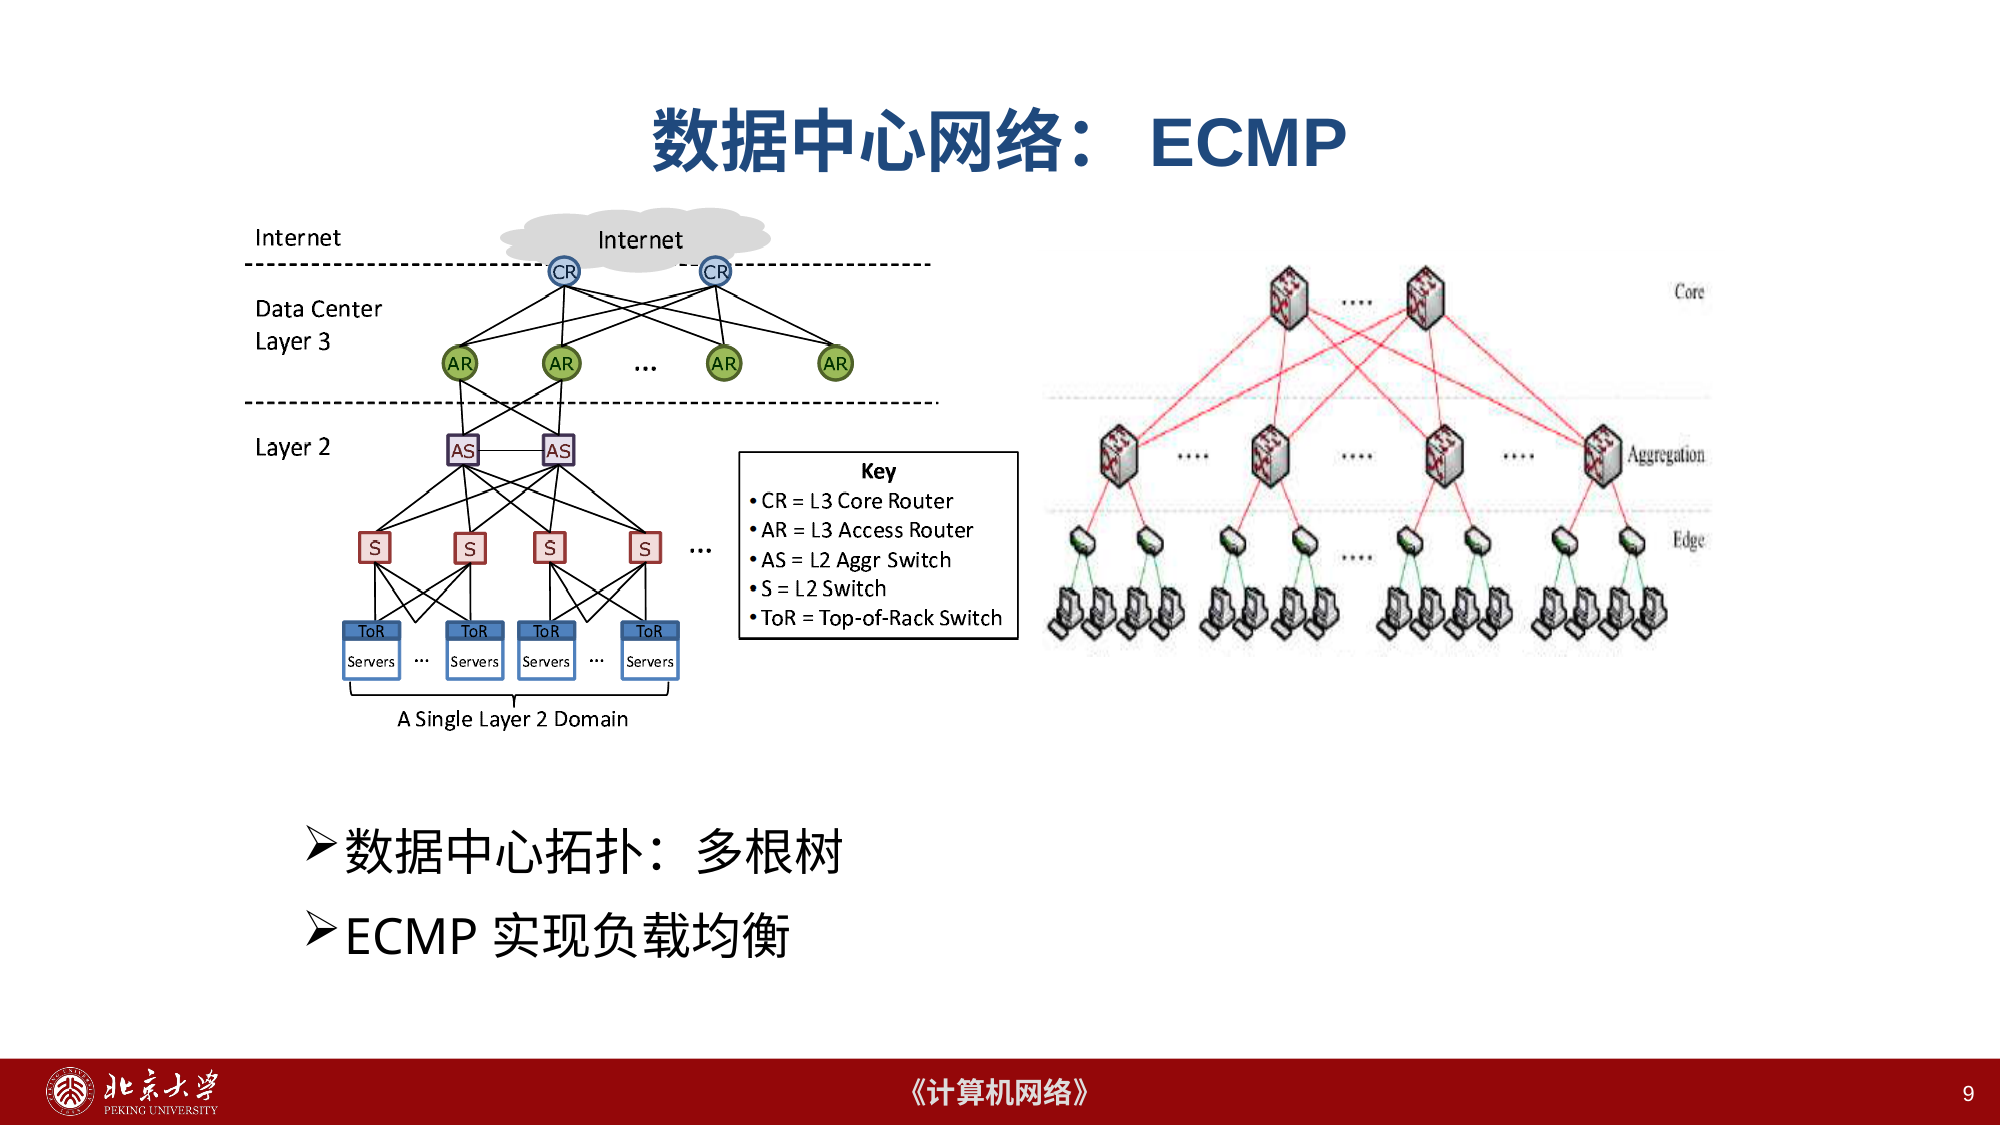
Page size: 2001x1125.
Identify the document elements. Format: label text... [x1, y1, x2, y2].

picture [1037, 249, 1726, 657]
text_box 数据中心拓扑：多根树 ECMP实现负载均衡 [287, 812, 1675, 1023]
title 数据中心网络：ECMP [99, 45, 1900, 233]
picture [237, 199, 1026, 737]
picture [46, 1067, 218, 1116]
slide_number 9 [1522, 1072, 1990, 1125]
